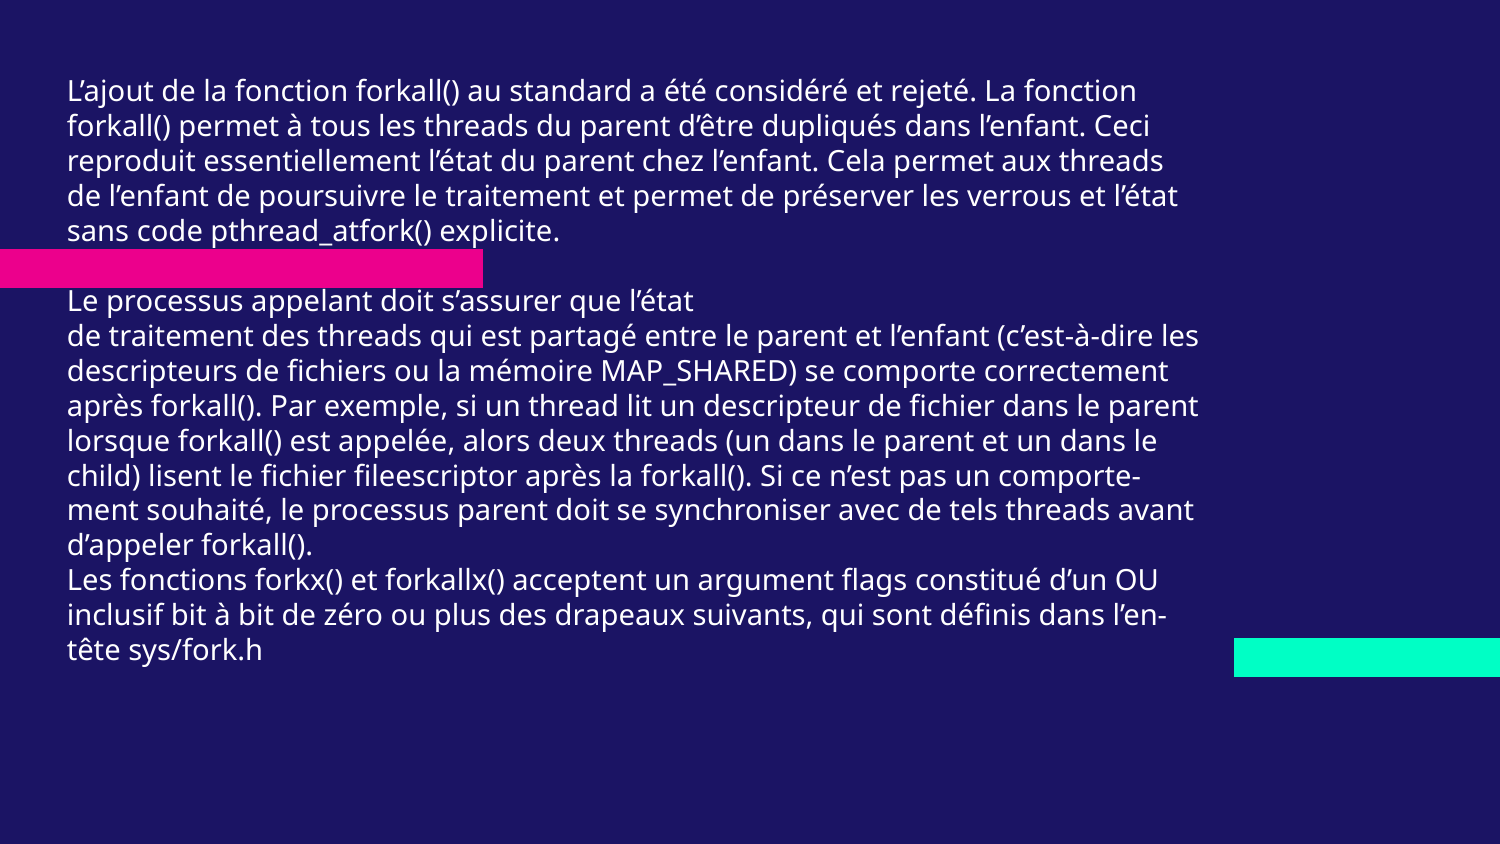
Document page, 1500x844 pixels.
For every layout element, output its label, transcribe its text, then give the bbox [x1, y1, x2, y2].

list L’ajout de la fonction forkall() au standard a été considéré et rejeté. La fonction forkall() permet à tous les threads du parent d’être dupliqués dans l’enfant. Ceci reproduit essentiellement l’état du parent chez l’enfant. Cela permet aux threads de l’enfant de poursuivre le traitement et permet de préserver les verrous et l’état sans code pthread_atfork() explicite. Le processus appelant doit s’assurer que l’état de traitement des threads qui est partagé entre le parent et l’enfant (c’est-à-dire les descripteurs de fichiers ou la mémoire MAP_SHARED) se comporte correctement après forkall(). Par exemple, si un thread lit un descripteur de fichier dans le parent lorsque forkall() est appelée, alors deux threads (un dans le parent et un dans le child) lisent le fichier fileescriptor après la forkall(). Si ce n’est pas un comporte- ment souhaité, le processus parent doit se synchroniser avec de tels threads avant d’appeler forkall(). Les fonctions forkx() et forkallx() acceptent un argument flags constitué d’un OU inclusif bit à bit de zéro ou plus des drapeaux suivants, qui sont définis dans l’en- tête sys/fork.h [31, 57, 1415, 407]
text_box [1234, 637, 1500, 678]
